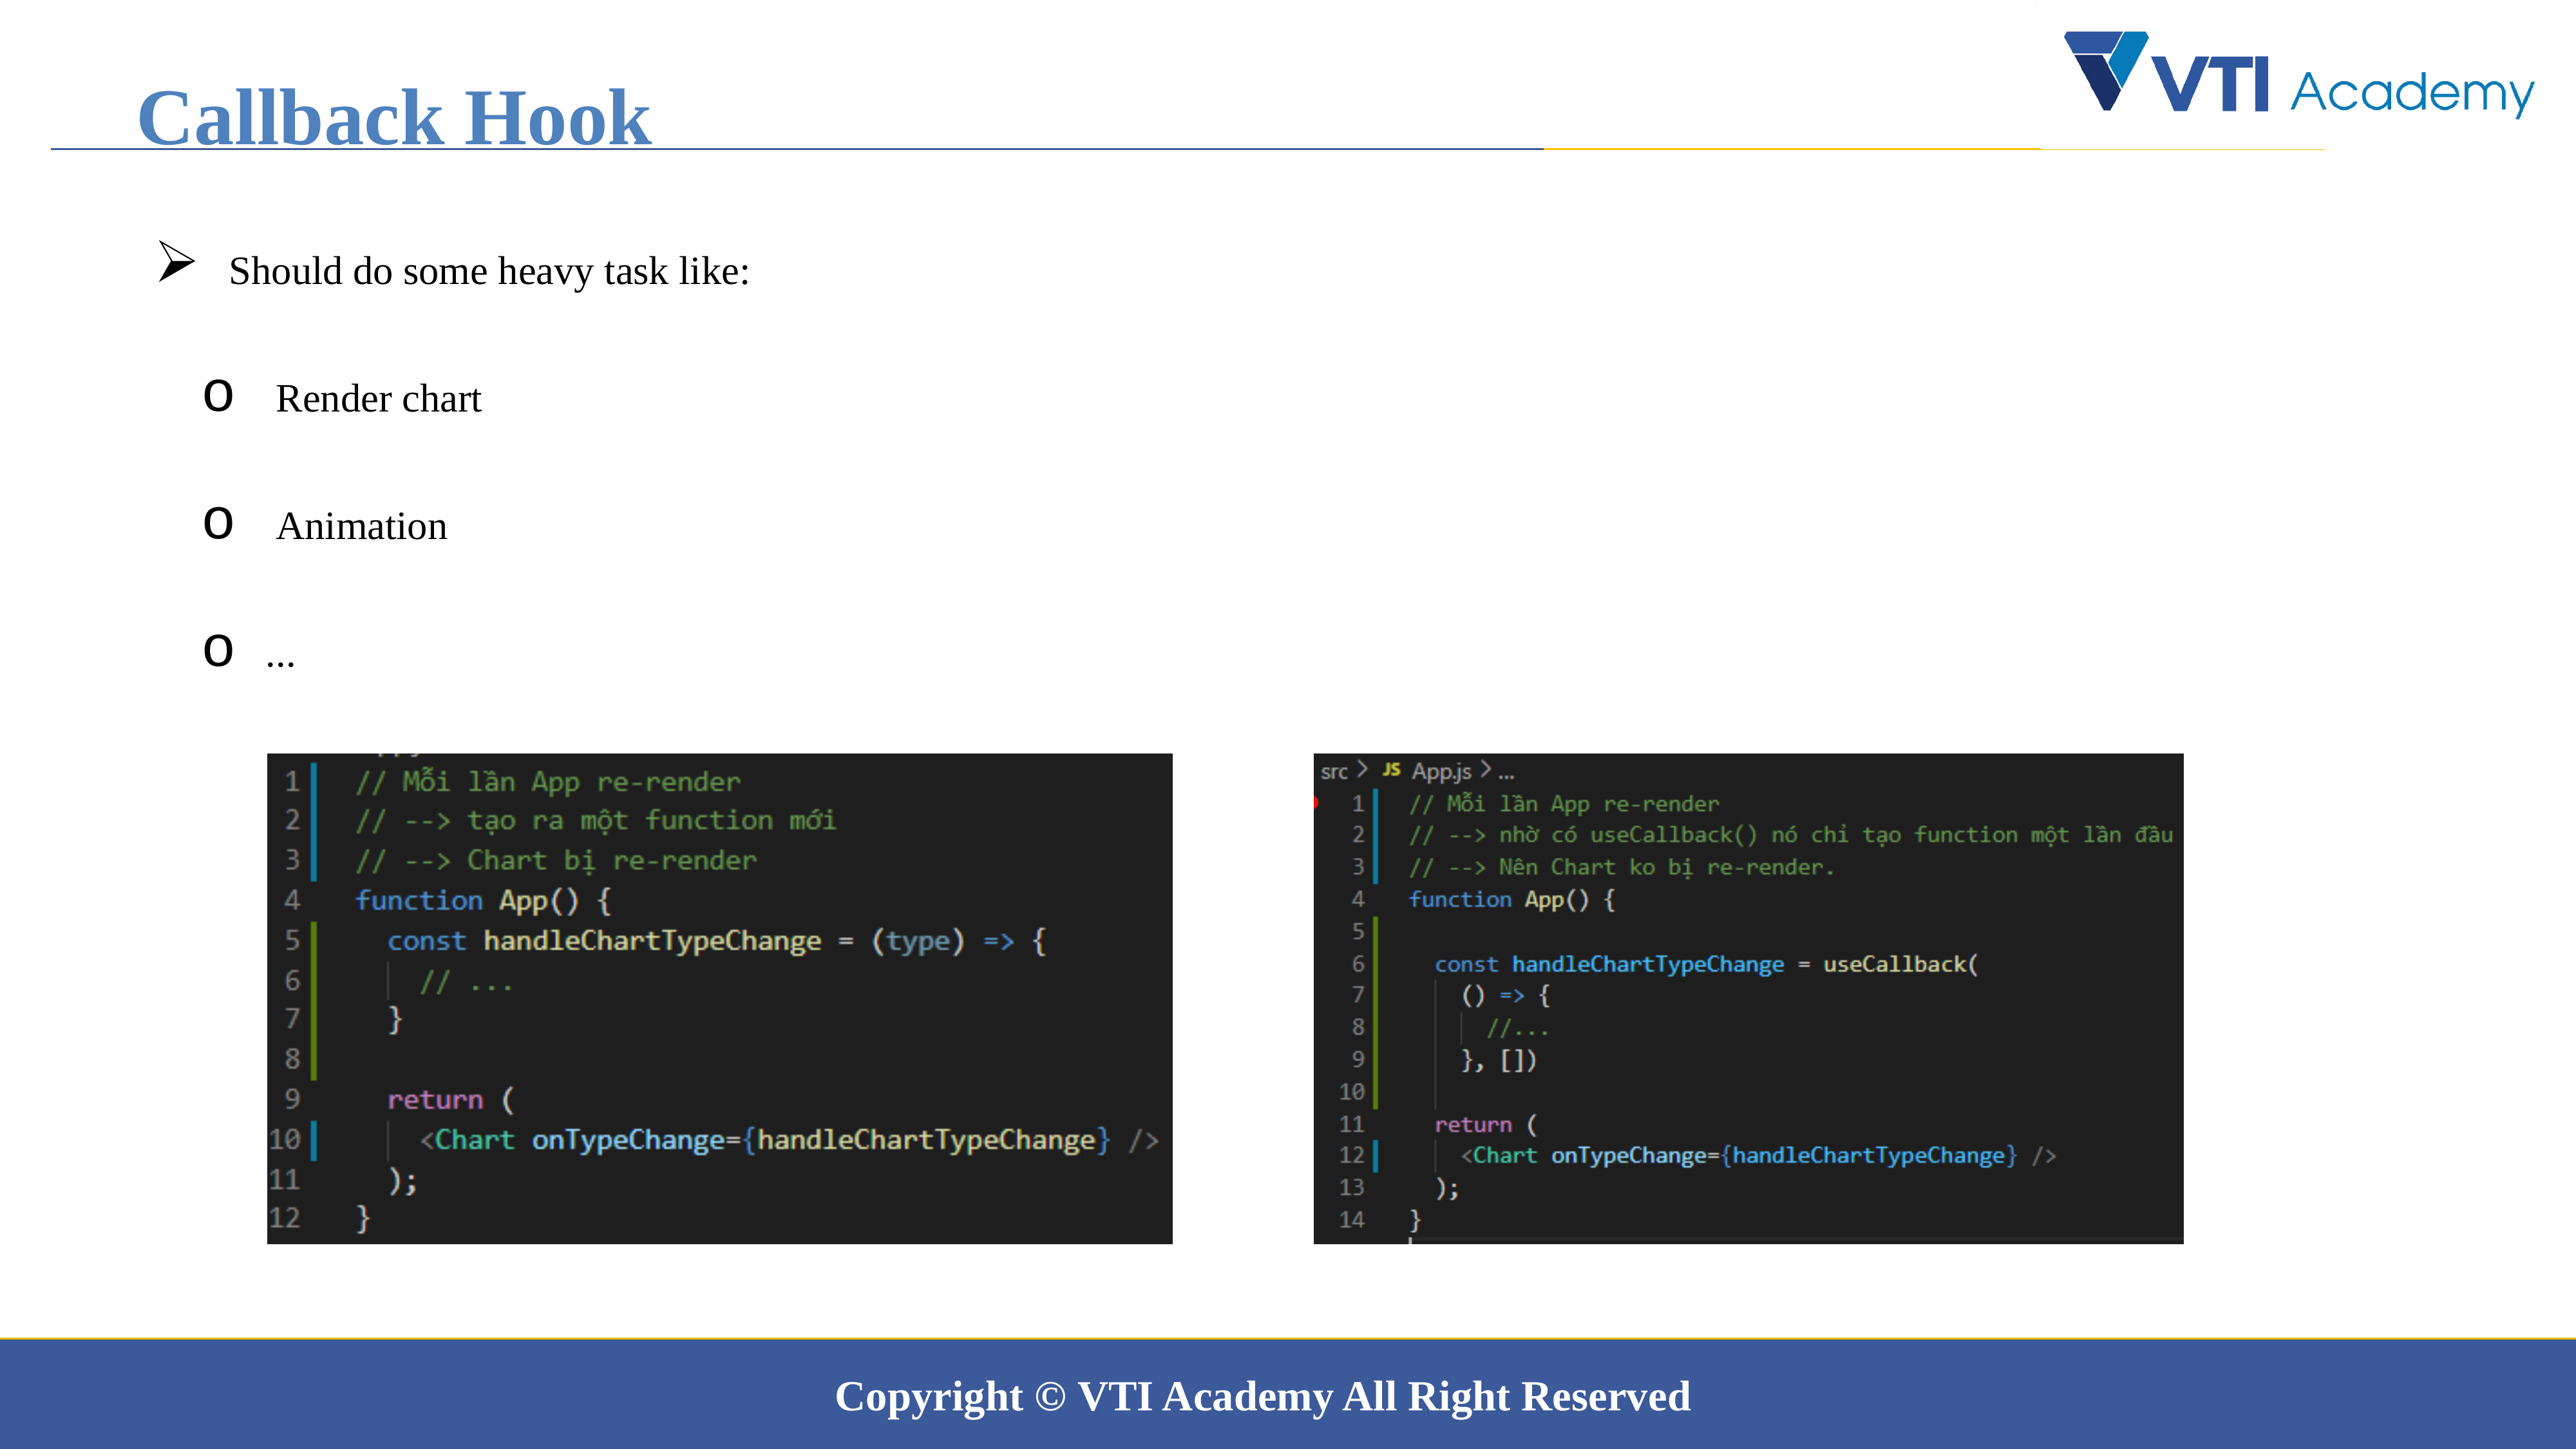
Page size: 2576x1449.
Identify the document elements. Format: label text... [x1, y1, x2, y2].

text_box Should do some heavy task like: Render chart Animation ... [144, 240, 2521, 699]
picture [1314, 753, 2184, 1244]
picture [2034, 0, 2576, 149]
picture [267, 753, 1173, 1244]
text_box Callback Hook [126, 60, 755, 165]
